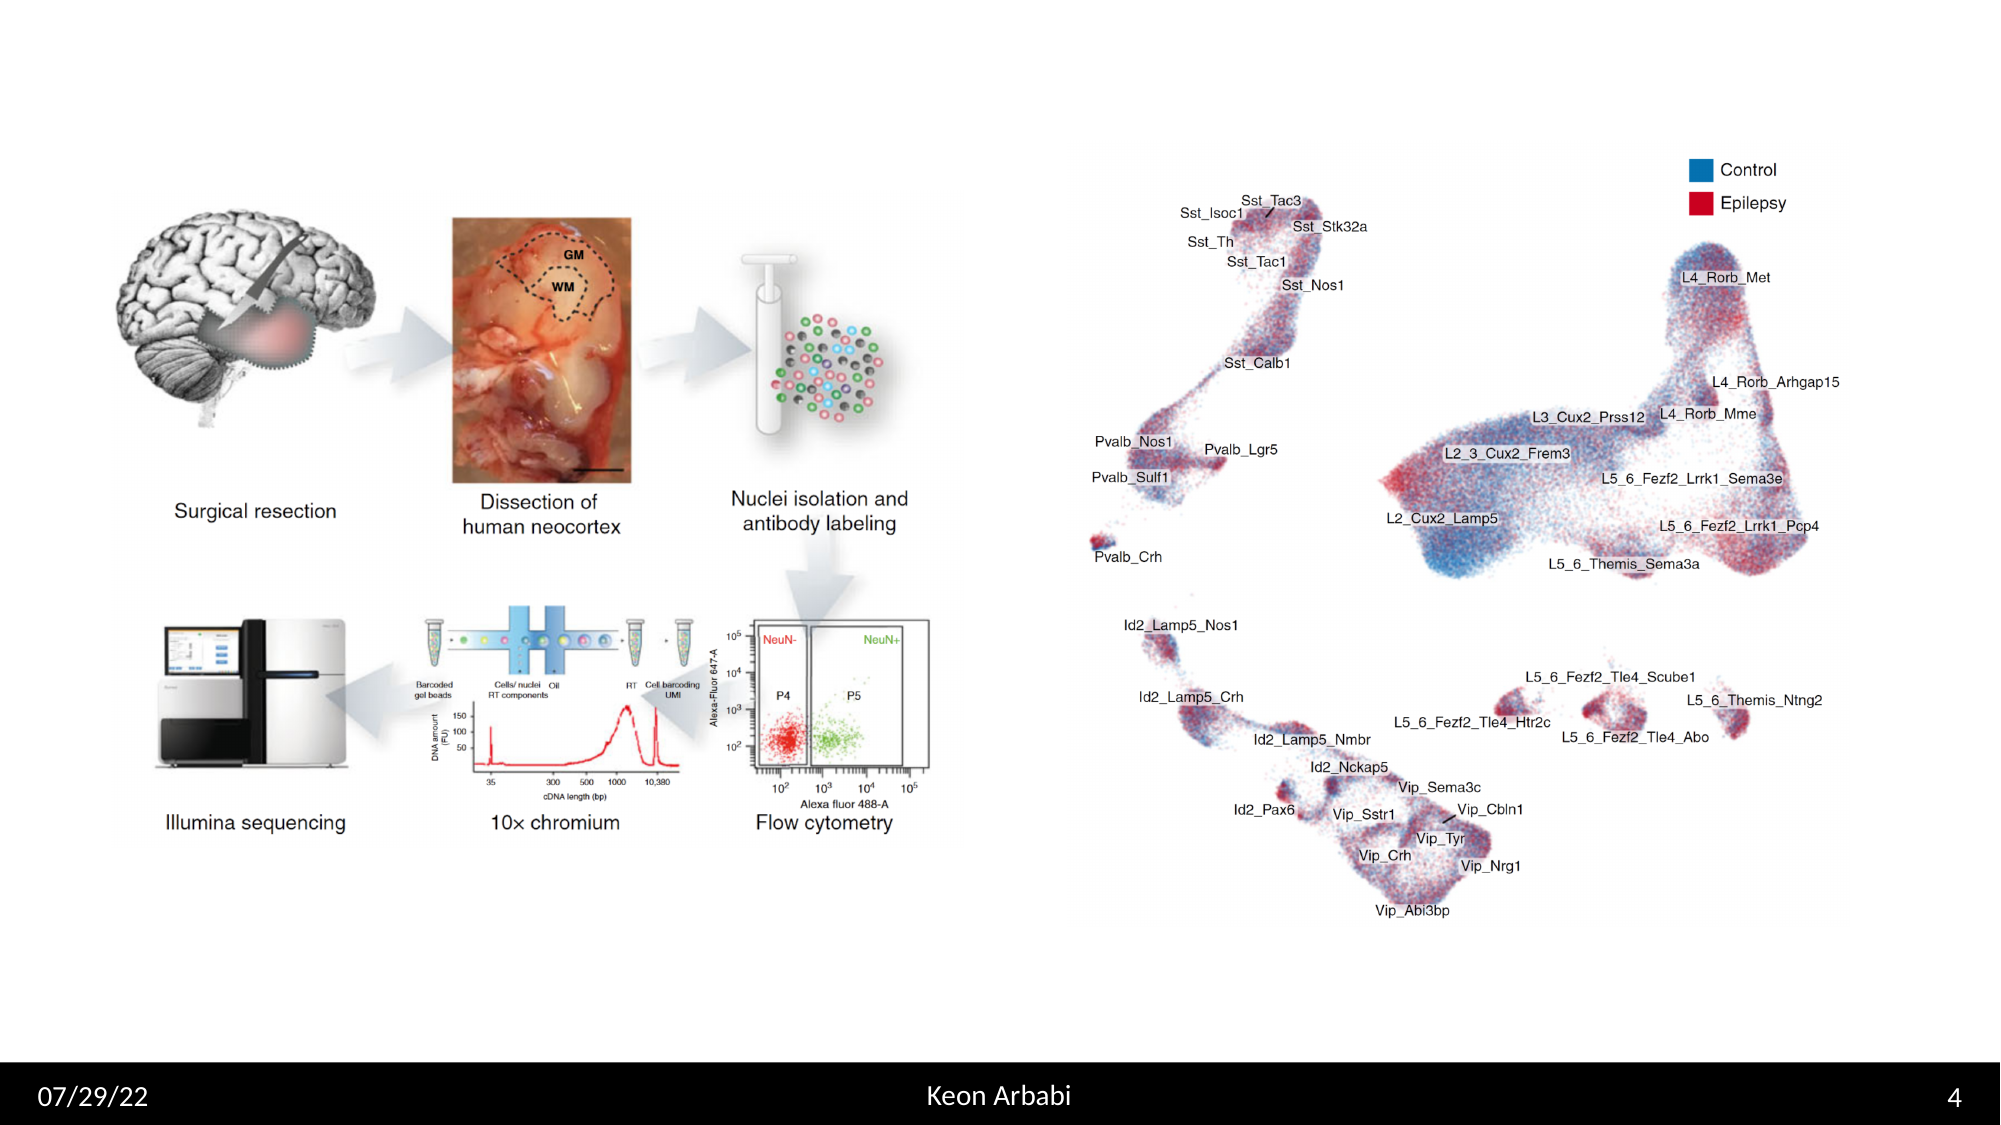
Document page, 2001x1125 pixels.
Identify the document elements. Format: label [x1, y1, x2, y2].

text_box [0, 1062, 2000, 1125]
picture [111, 190, 964, 848]
picture [1067, 140, 1850, 927]
